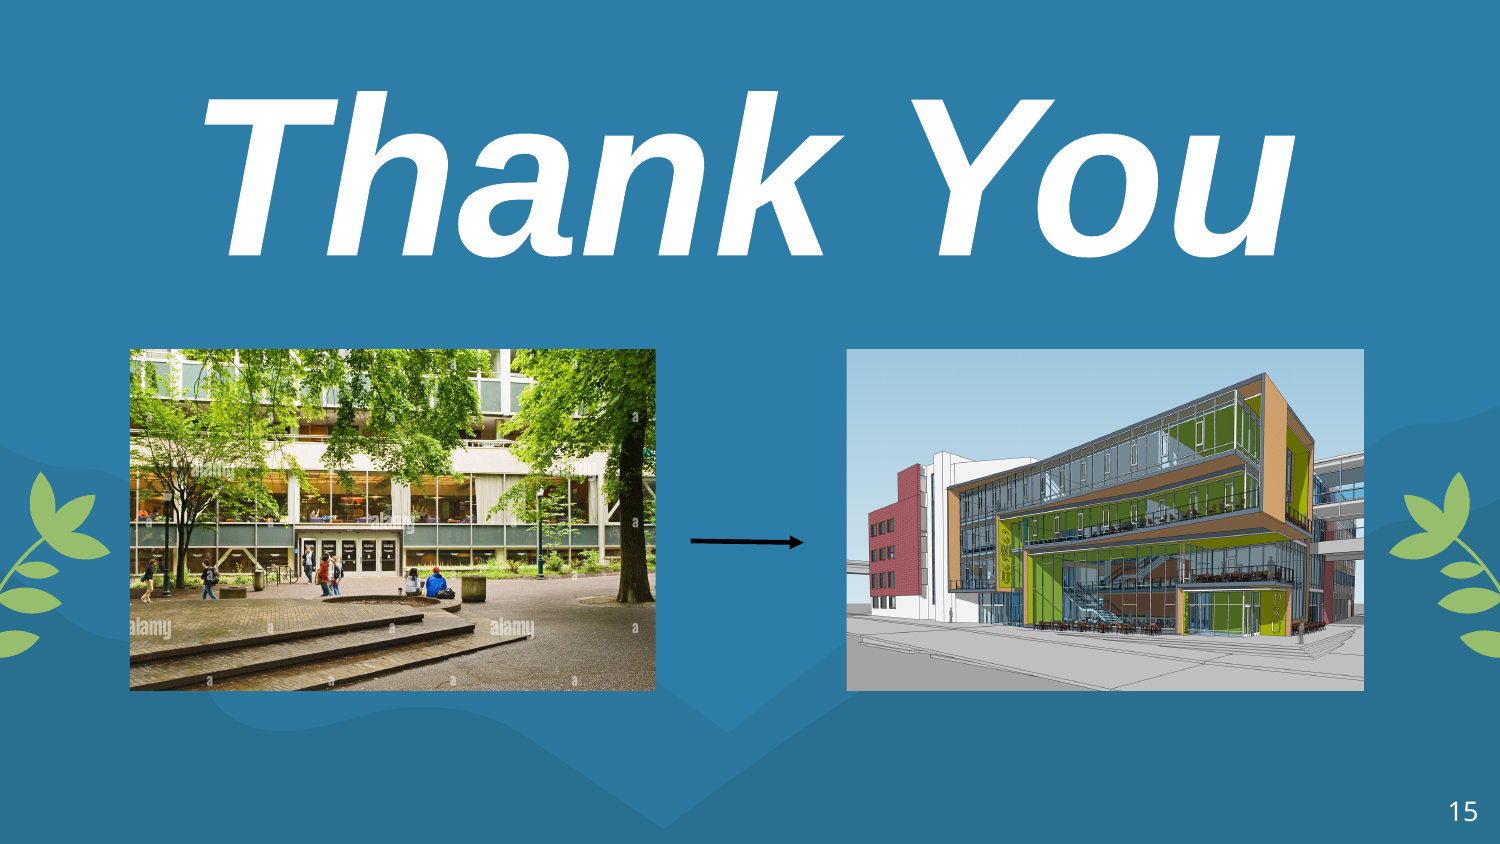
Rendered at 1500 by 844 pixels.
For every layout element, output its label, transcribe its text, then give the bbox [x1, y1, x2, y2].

picture [129, 349, 656, 691]
picture [846, 349, 1365, 691]
slide_number ‹#› [1403, 779, 1494, 844]
